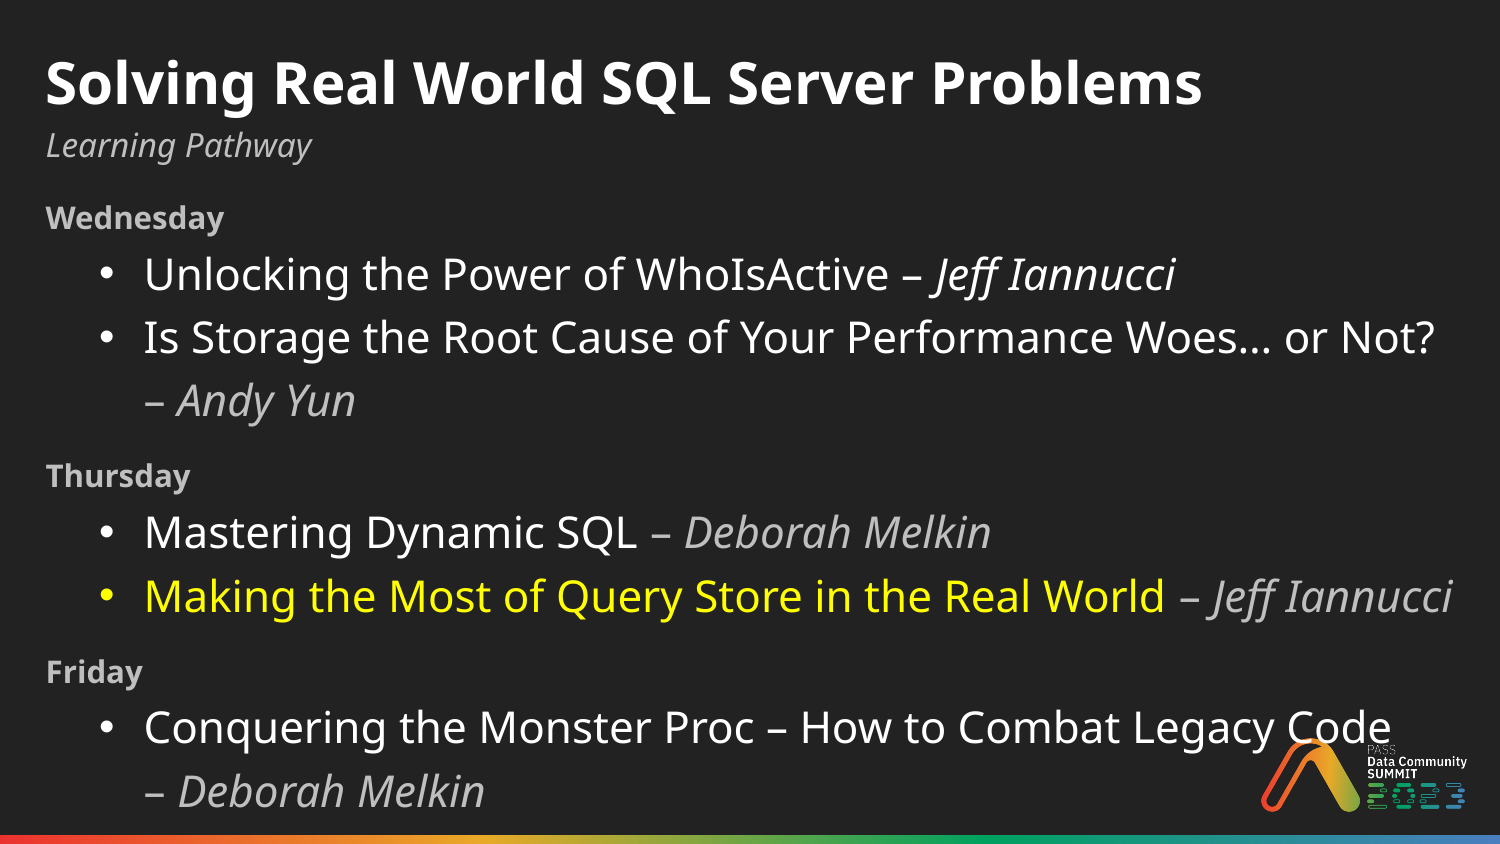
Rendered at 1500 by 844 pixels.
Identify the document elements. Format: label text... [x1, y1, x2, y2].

picture [0, 835, 30, 844]
text_box Solving Real World SQL Server Problems Learning Pathway [30, 24, 1480, 183]
picture [1480, 835, 1500, 844]
text_box Wednesday Unlocking the Power of WhoIsActive – Jeff Iannucci Is Storage the Root Cause of Your Performance Woes… or Not? – Andy Yun Thursday Mastering Dynamic SQL – Deborah Melkin Making the Most of Query Store in the Real World – Jeff Iannucci Friday Conquering the Monster Proc – How to Combat Legacy Code – Deborah Melkin [30, 183, 1480, 844]
